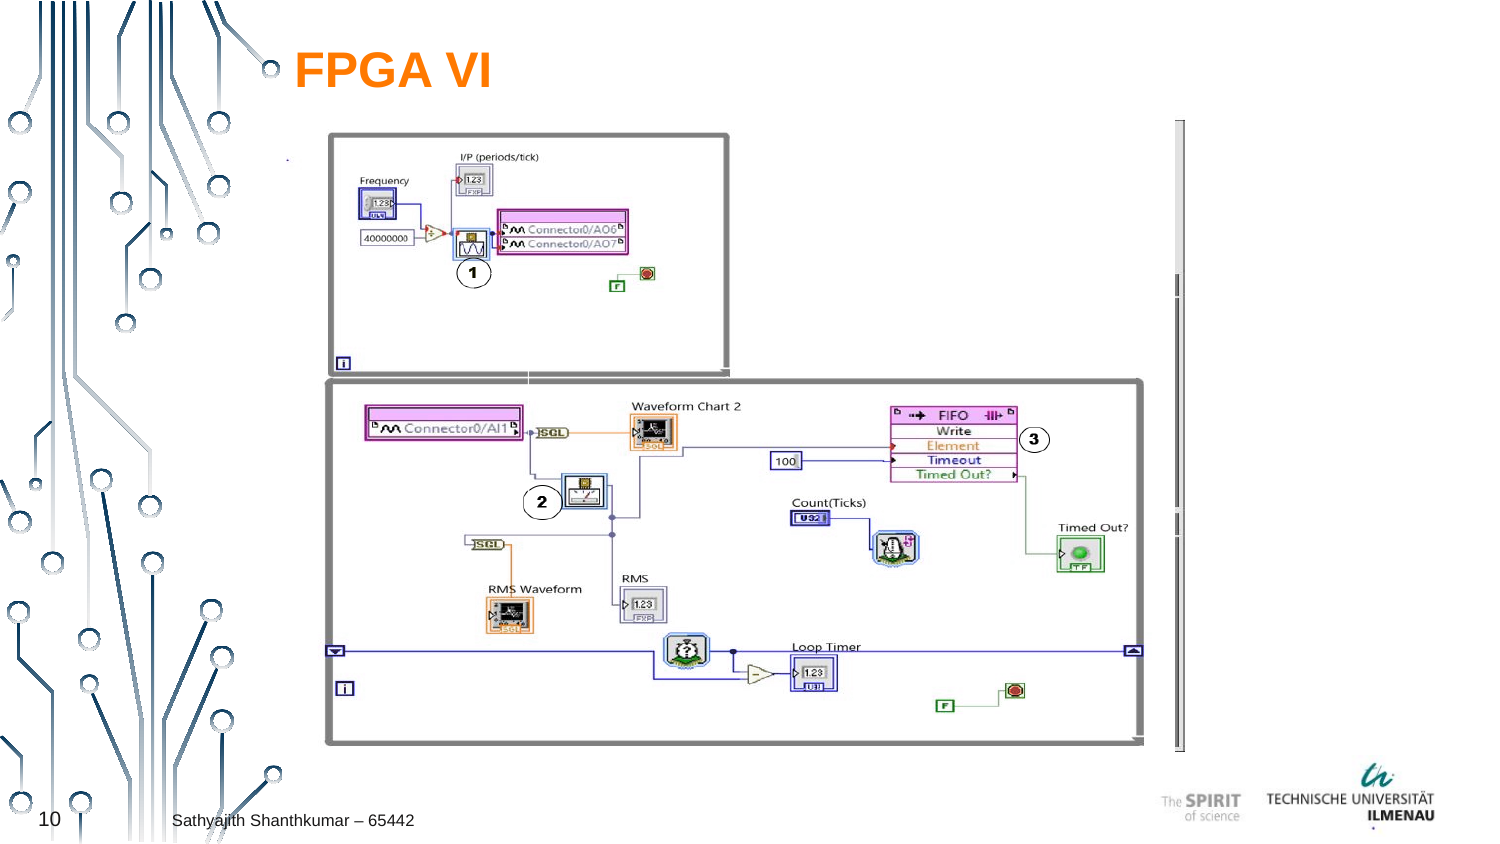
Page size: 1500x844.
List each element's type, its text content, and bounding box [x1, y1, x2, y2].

picture [286, 115, 1462, 837]
slide_number 10 [38, 795, 133, 841]
footer Sathyajith Shanthkumar – 65442 [156, 797, 432, 843]
title FPGA VI [294, 22, 1376, 107]
